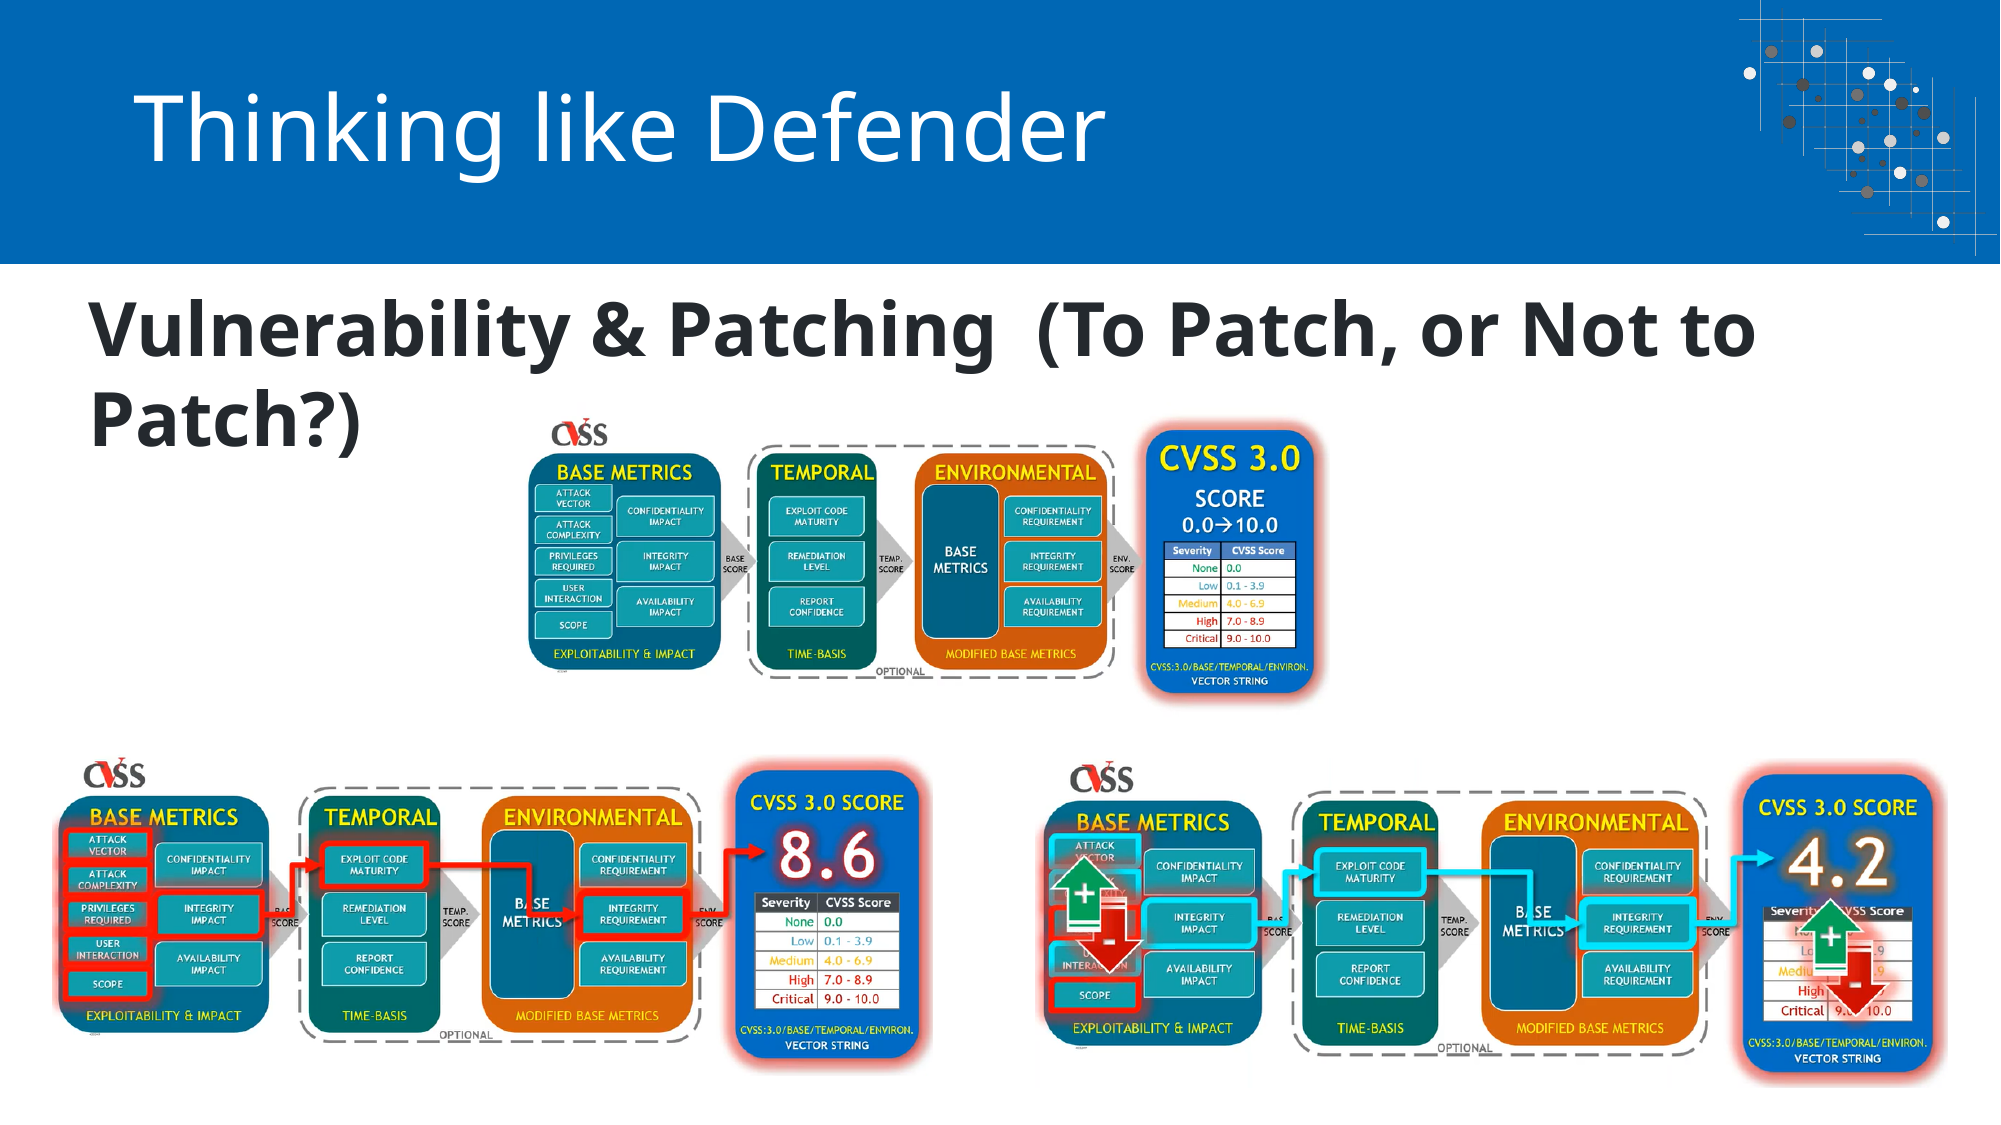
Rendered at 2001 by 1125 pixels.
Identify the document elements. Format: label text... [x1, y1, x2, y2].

picture [1696, 0, 2000, 299]
text_box Vulnerability & Patching (To Patch, or Not to Patch?) [73, 273, 1927, 469]
title Thinking like Defender [0, 0, 1696, 264]
picture [1034, 758, 1948, 1088]
picture [52, 754, 933, 1076]
picture [524, 402, 1330, 722]
